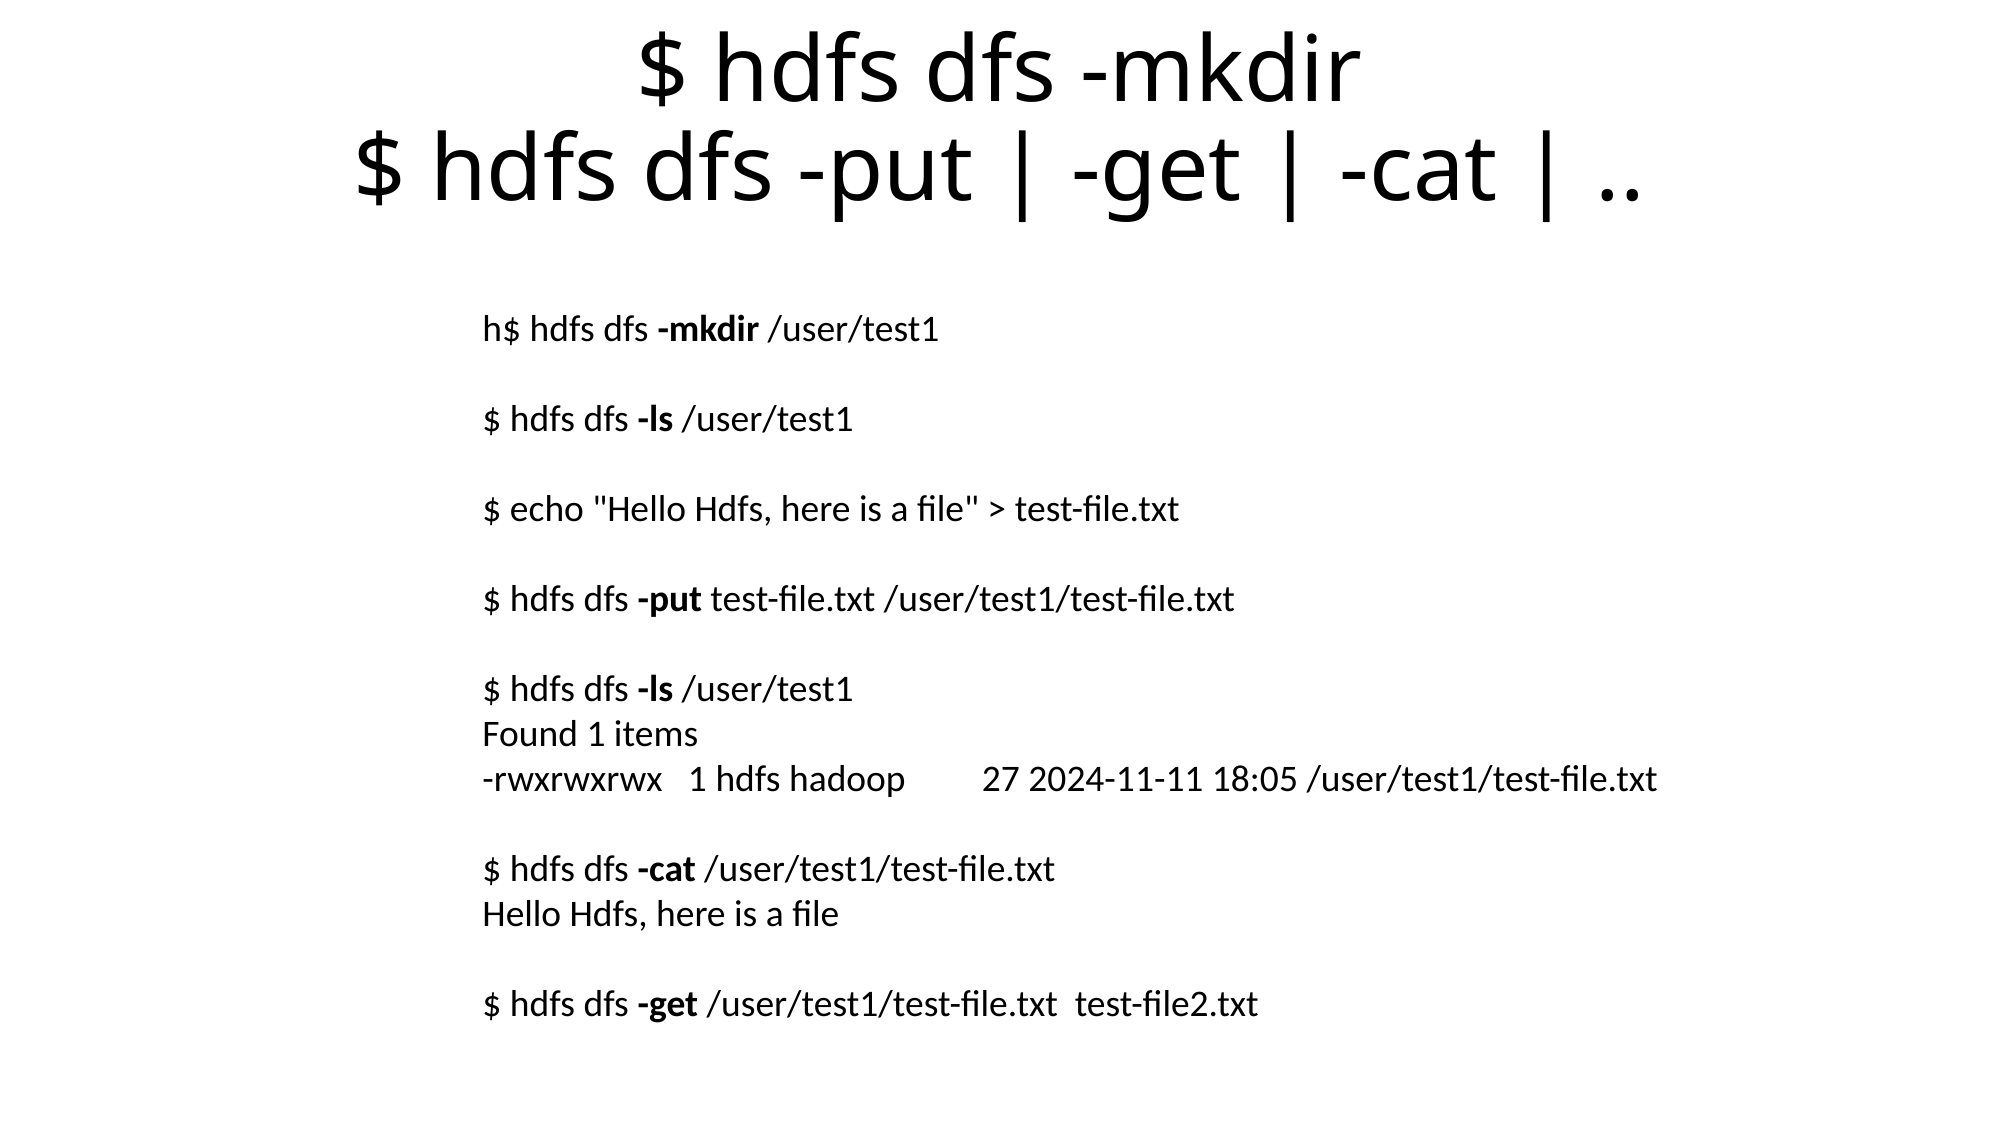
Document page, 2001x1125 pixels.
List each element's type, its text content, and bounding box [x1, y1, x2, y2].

text_box h$ hdfs dfs -mkdir /user/test1 $ hdfs dfs -ls /user/test1 $ echo "Hello Hdfs, here is a file" > test-file.txt $ hdfs dfs -put test-file.txt /user/test1/test-file.txt $ hdfs dfs -ls /user/test1 Found 1 items -rwxrwxrwx 1 hdfs hadoop 27 2024-11-11 18:05 /user/test1/test-file.txt $ hdfs dfs -cat /user/test1/test-file.txt Hello Hdfs, here is a file $ hdfs dfs -get /user/test1/test-file.txt test-file2.txt [467, 296, 1674, 1077]
title $ hdfs dfs -mkdir $ hdfs dfs -put | -get | -cat | .. [137, 0, 1863, 243]
